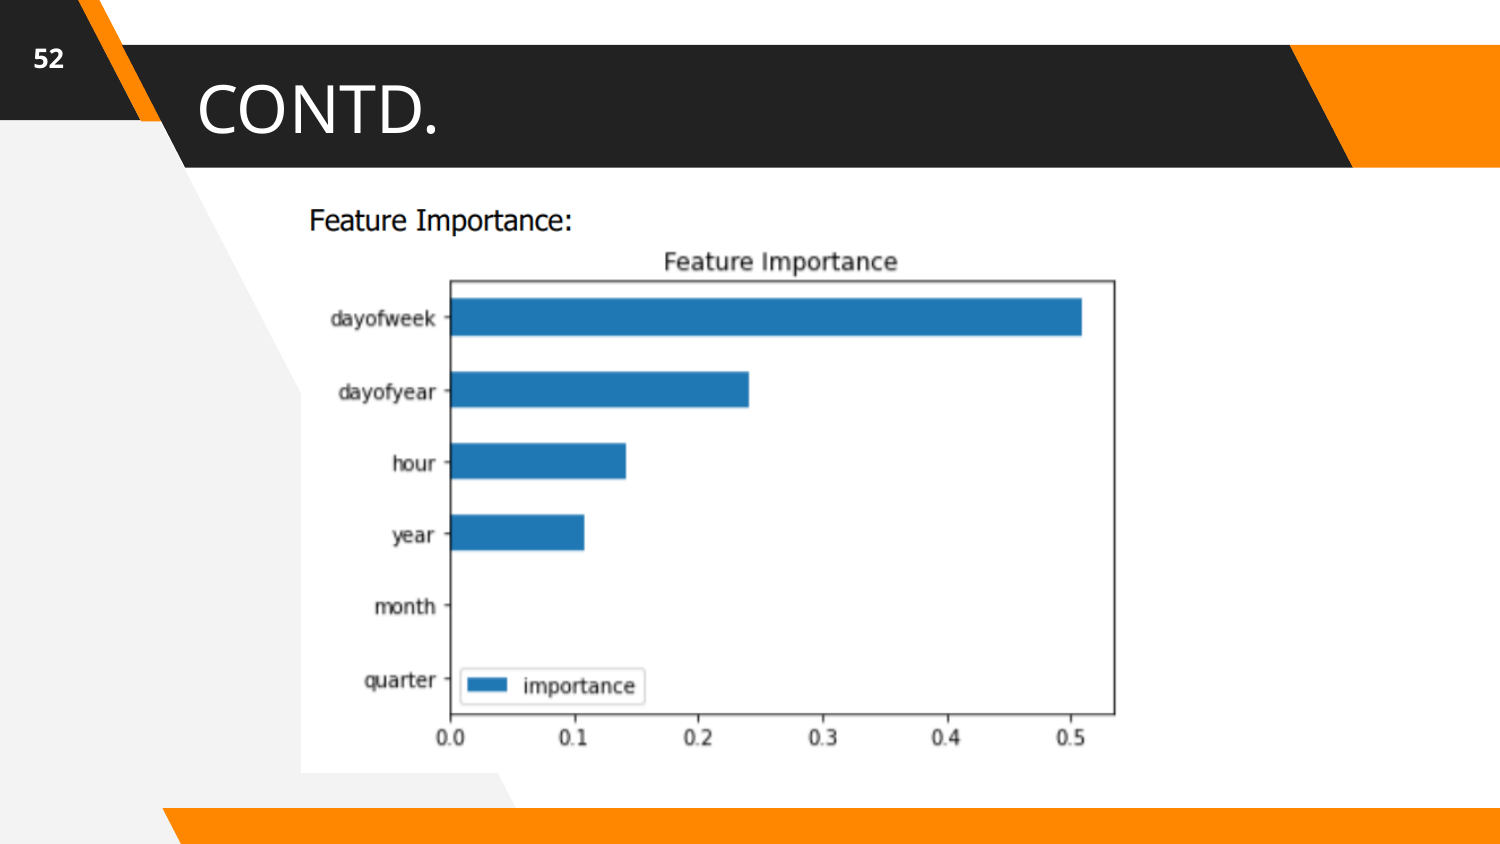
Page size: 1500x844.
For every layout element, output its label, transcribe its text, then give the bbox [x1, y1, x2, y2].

picture [300, 199, 1166, 773]
slide_number 52 [0, 0, 98, 121]
title CONTD. [181, 45, 1285, 169]
